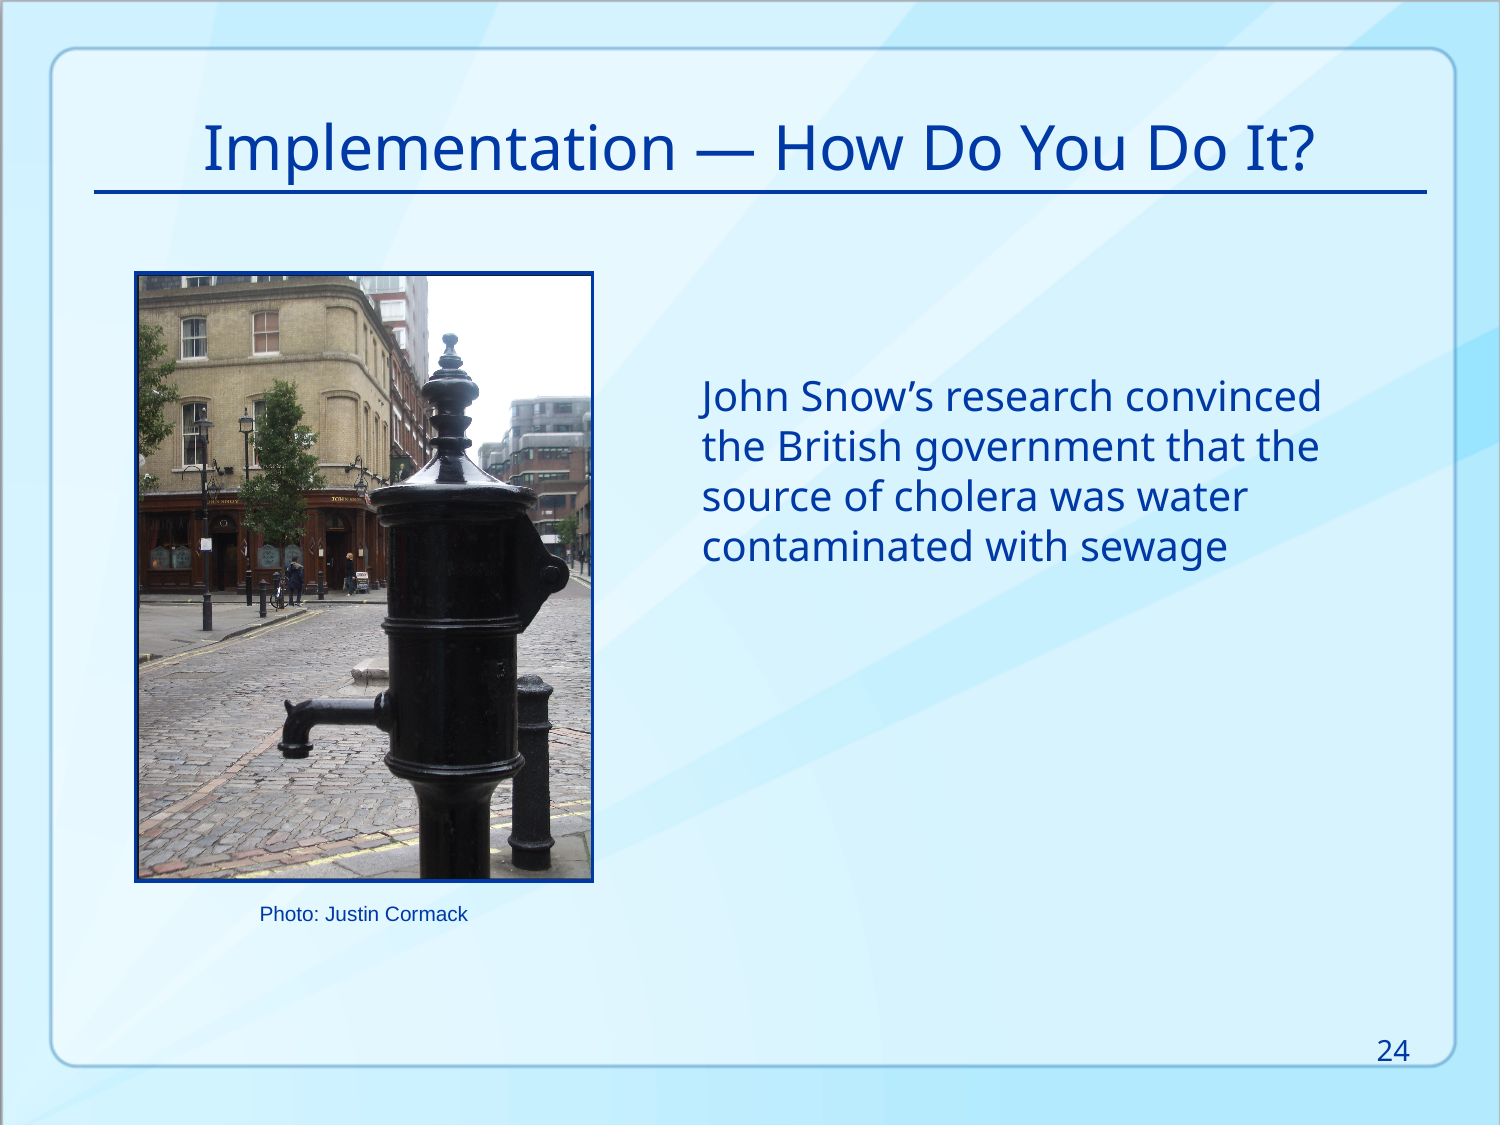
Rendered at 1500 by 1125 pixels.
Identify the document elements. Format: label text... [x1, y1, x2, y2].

slide_number 24 [1074, 1024, 1425, 1103]
picture [0, 0, 1500, 1125]
text_box Photo: Justin Cormack [197, 893, 531, 934]
text_box John Snow’s research convinced the British government that the source of cholera was water contaminated with sewage [686, 362, 1412, 600]
text_box Implementation — How Do You Do It? [93, 100, 1428, 191]
